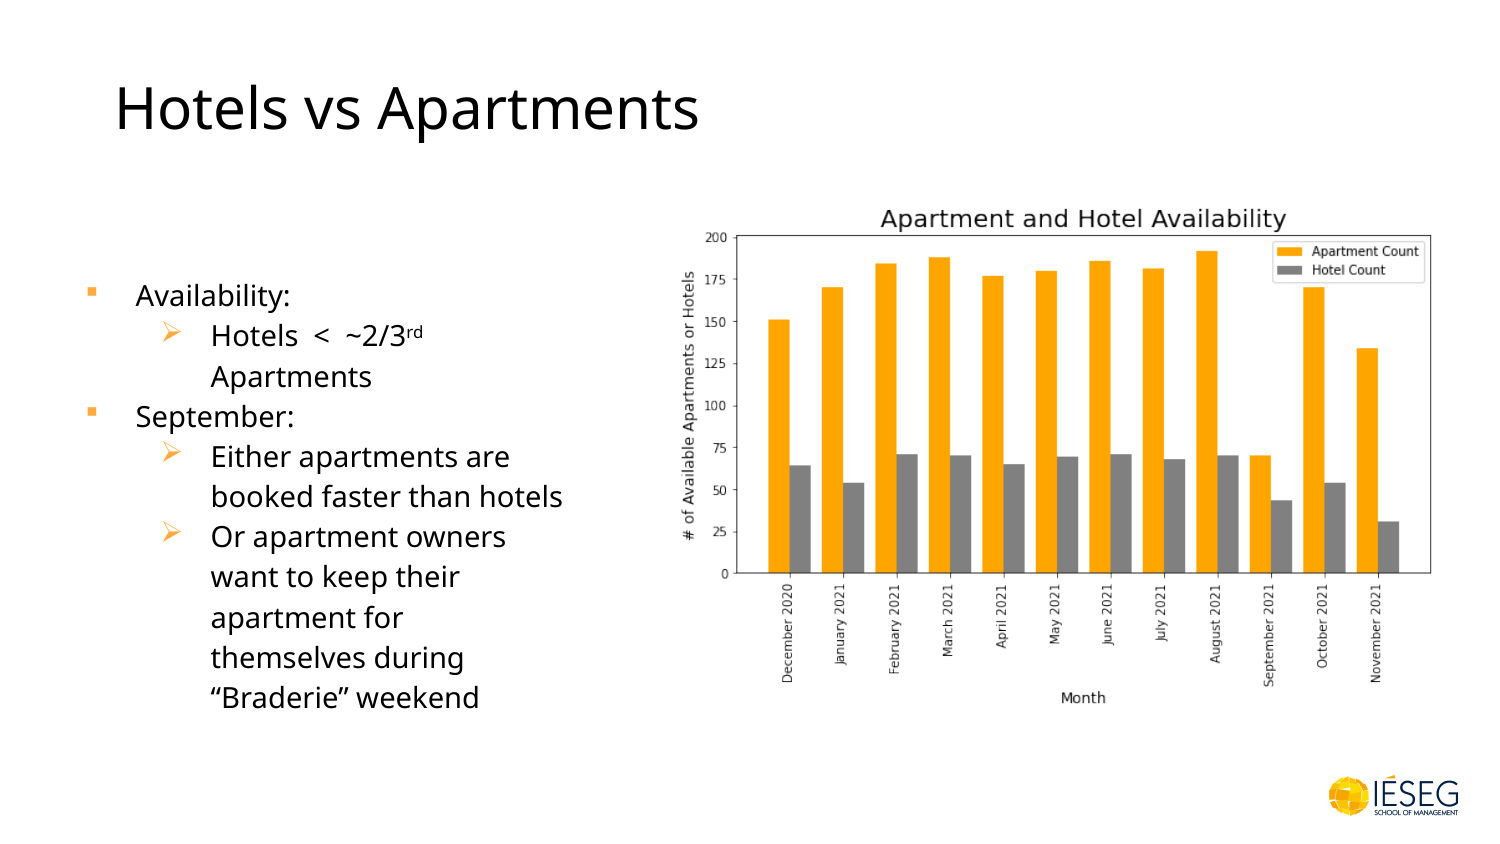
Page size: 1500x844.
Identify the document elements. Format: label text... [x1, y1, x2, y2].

subtitle Availability: Hotels < ~2/3rd Apartments September: Either apartments are booked faster than hotels Or apartment owners want to keep their apartment for themselves during “Braderie” weekend [45, 257, 581, 743]
picture [1329, 775, 1458, 816]
picture [674, 200, 1440, 716]
title Hotels vs Apartments [99, 56, 771, 212]
